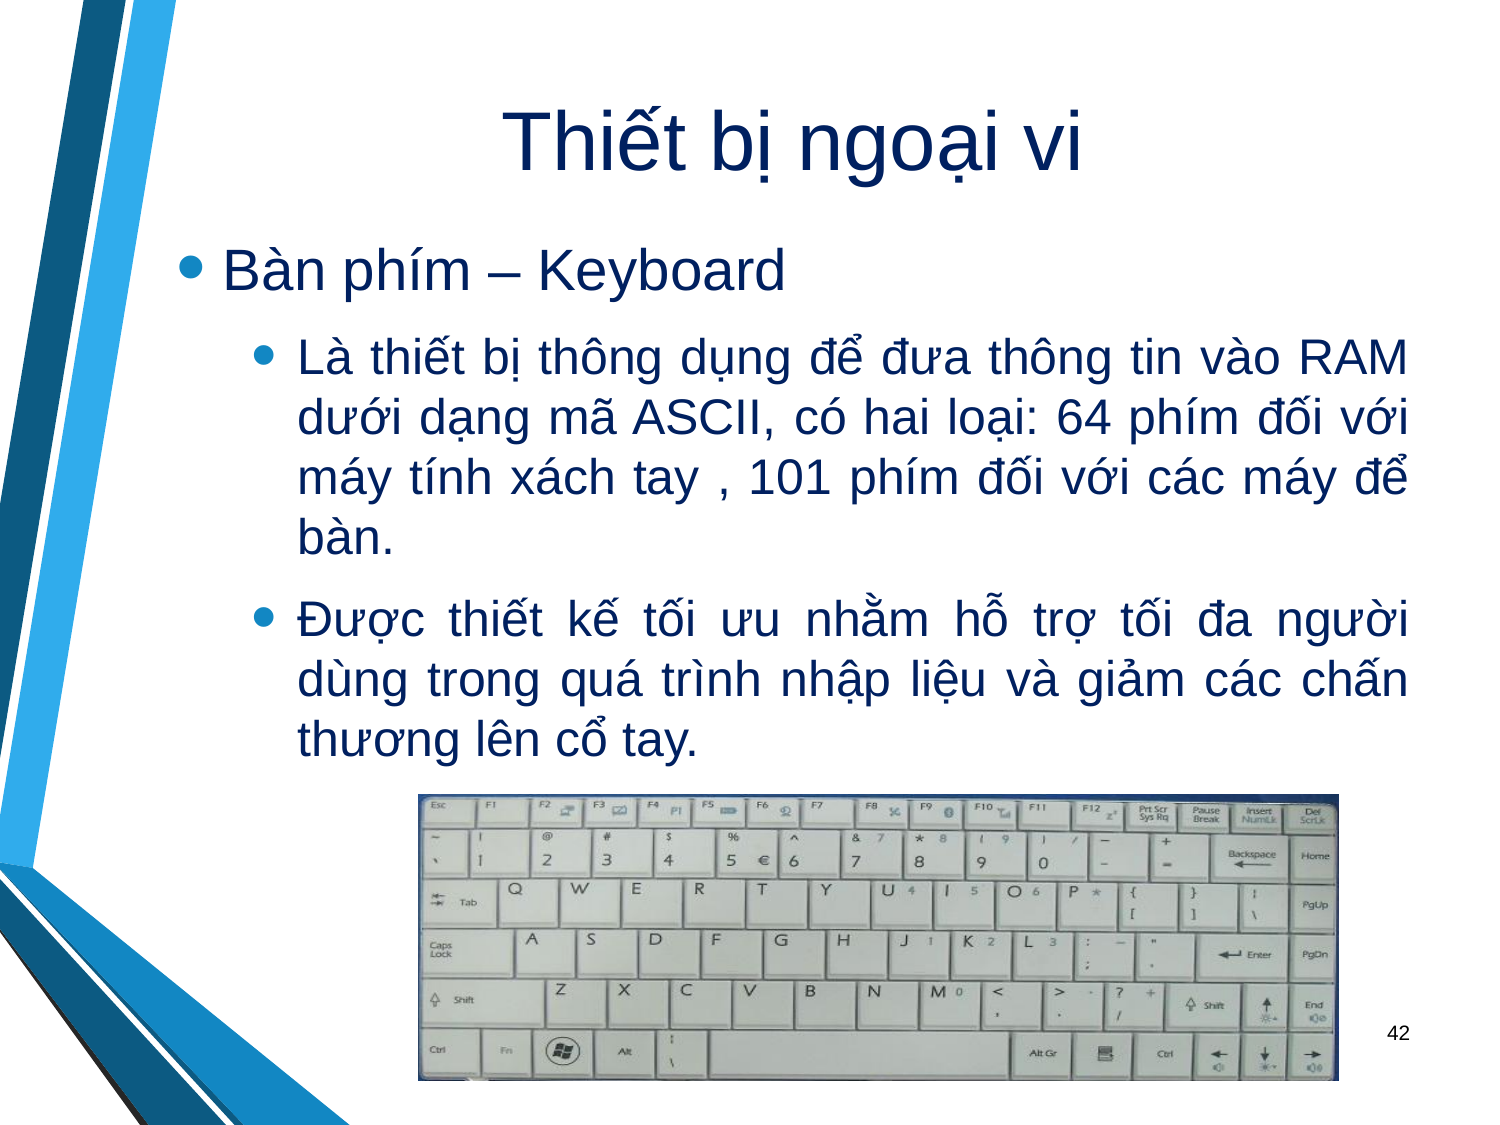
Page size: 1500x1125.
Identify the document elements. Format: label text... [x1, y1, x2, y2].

picture [417, 794, 1340, 1081]
list Bàn phím – Keyboard Là thiết bị thông dụng để đưa thông tin vào RAM dưới dạng mã ASCII, có hai loại: 64 phím đối với máy tính xách tay , 101 phím đối với các máy để bàn. Được thiết kế tối ưu nhằm hỗ trợ tối đa người dùng trong quá trình nhập liệu và giảm các chấn thương lên cổ tay. [161, 224, 1425, 985]
title Thiết bị ngoại vi [161, 75, 1425, 200]
slide_number 42 [1354, 1001, 1425, 1062]
